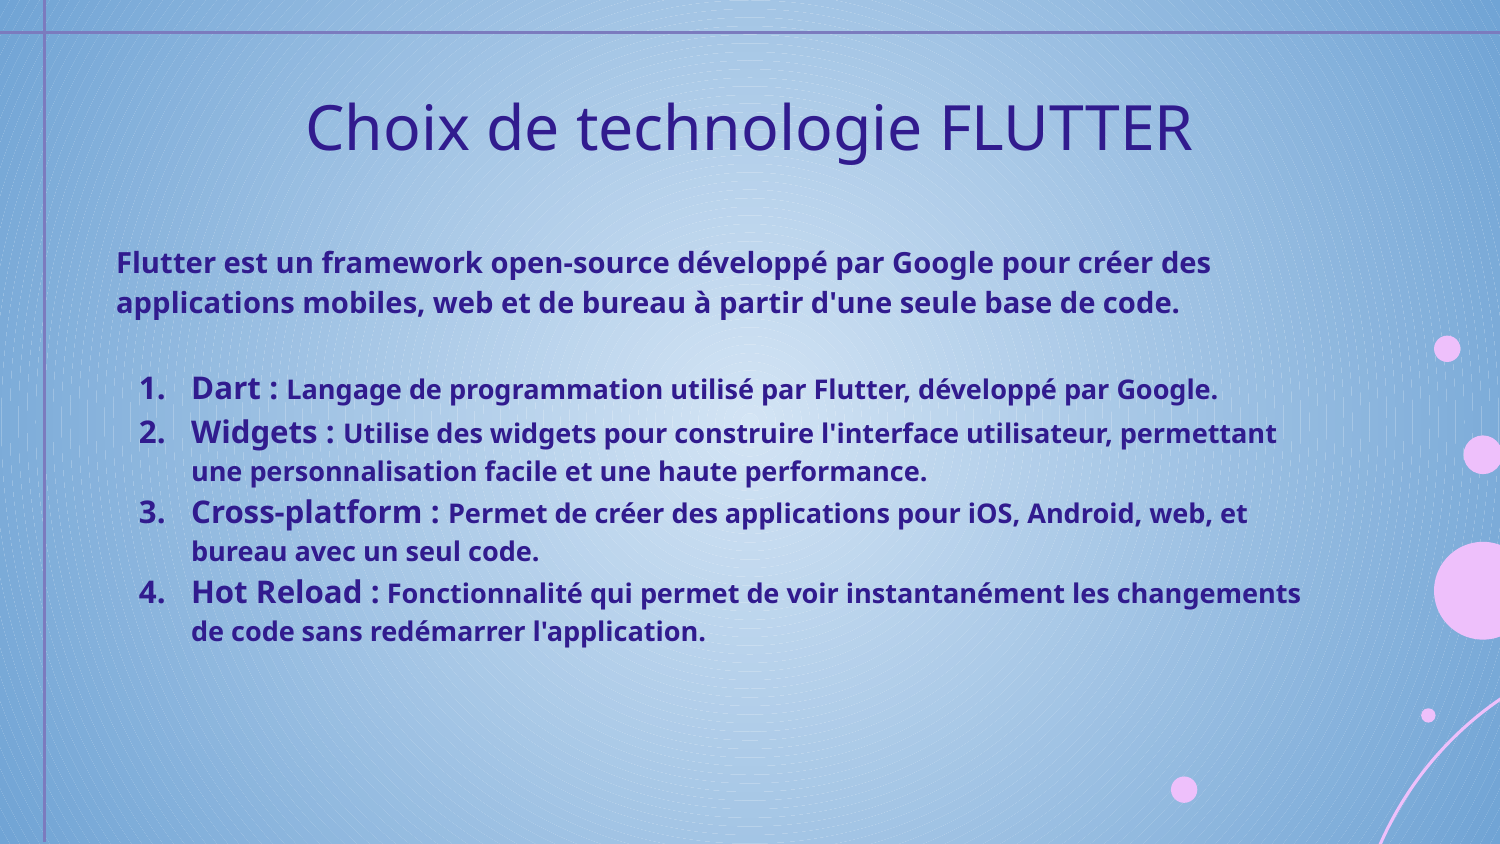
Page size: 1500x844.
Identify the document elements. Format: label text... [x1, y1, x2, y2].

title Choix de technologie FLUTTER [118, 72, 1382, 167]
text_box Flutter est un framework open-source développé par Google pour créer des applications mobiles, web et de bureau à partir d'une seule base de code. Dart : Langage de programmation utilisé par Flutter, développé par Google. Widgets : Utilise des widgets pour construire l'interface utilisateur, permettant une personnalisation facile et une haute performance. Cross-platform : Permet de créer des applications pour iOS, Android, web, et bureau avec un seul code. Hot Reload : Fonctionnalité qui permet de voir instantanément les changements de code sans redémarrer l'application. [100, 184, 1321, 766]
